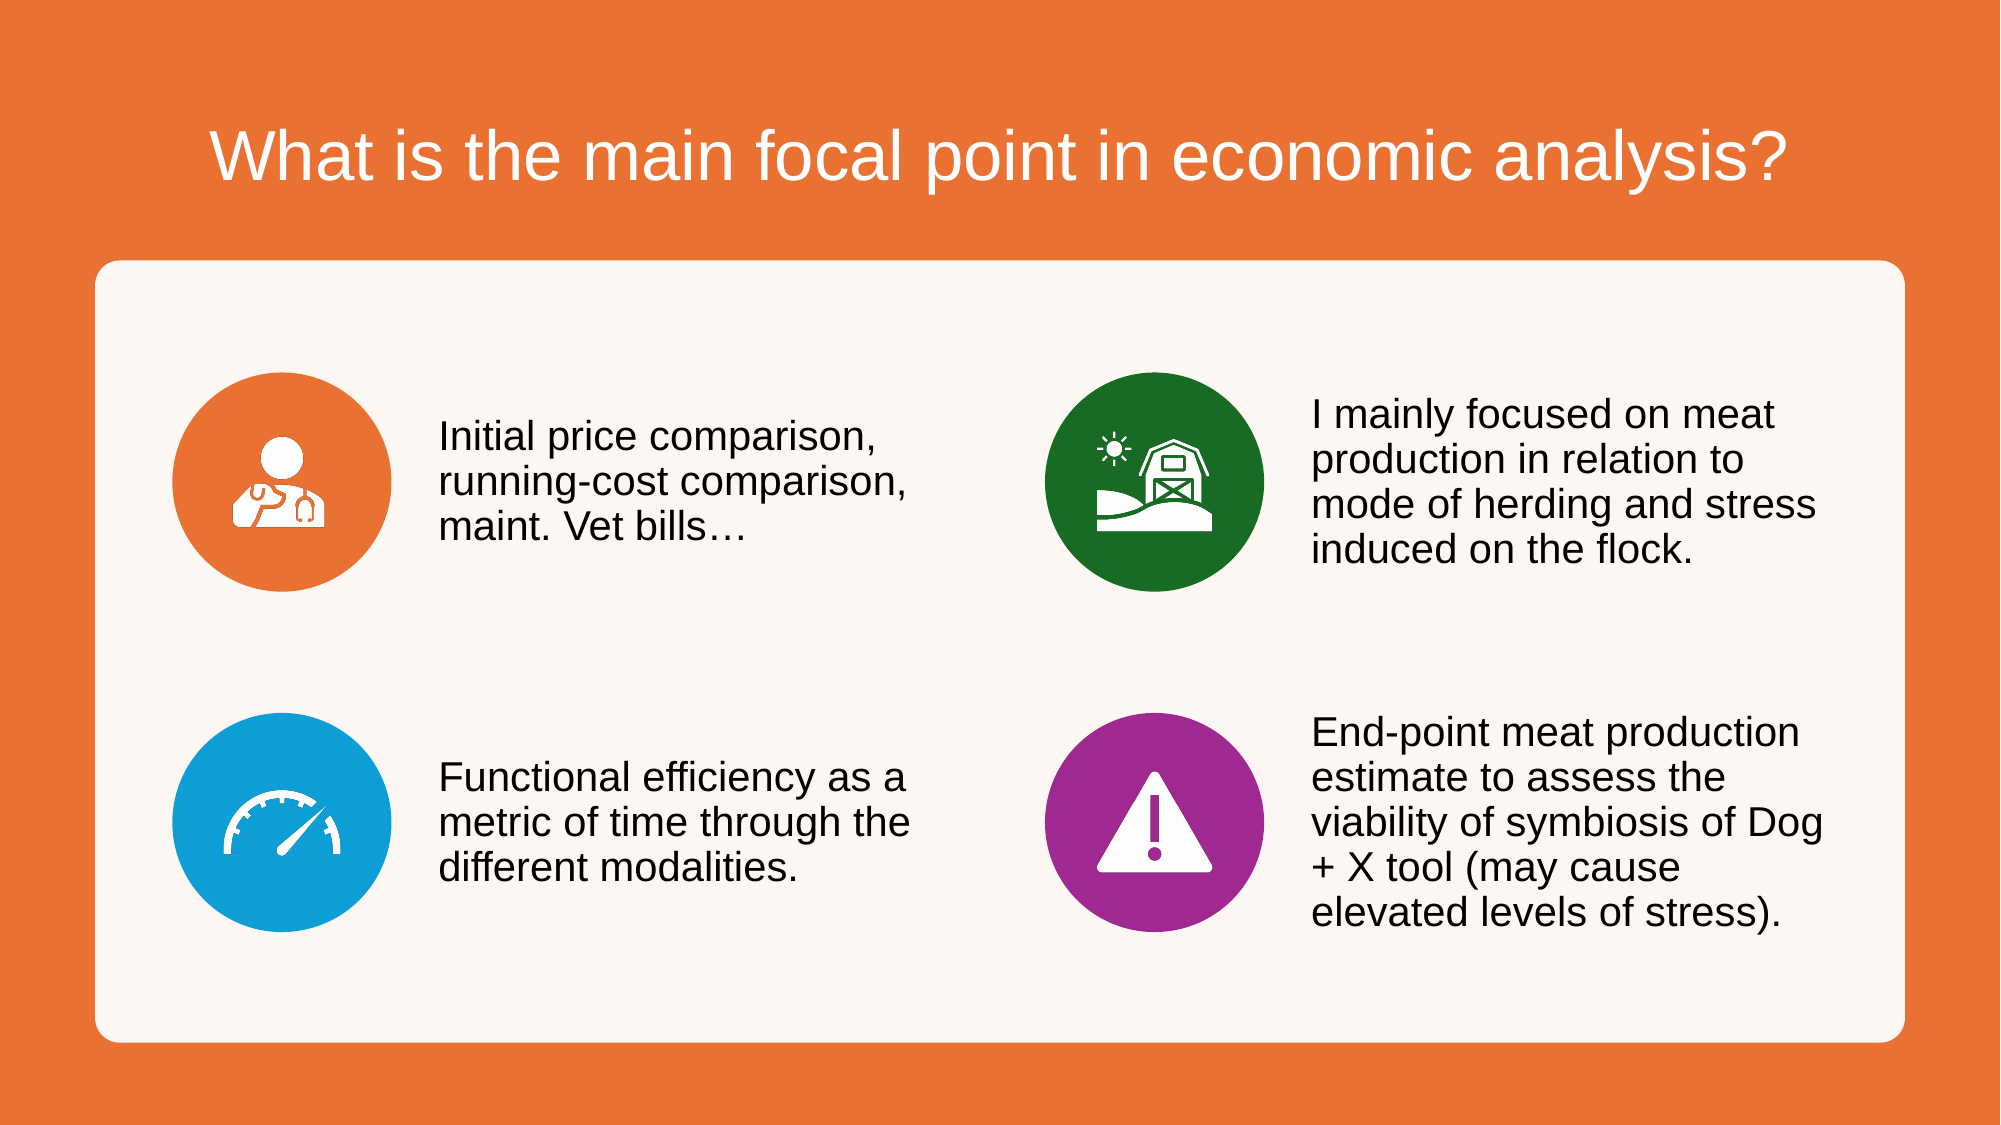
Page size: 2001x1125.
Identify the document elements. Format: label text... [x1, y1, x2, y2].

text_box [95, 260, 1905, 1043]
text_box [0, 0, 2000, 1125]
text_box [171, 372, 1828, 933]
title What is the main focal point in economic analysis? [137, 75, 1863, 241]
